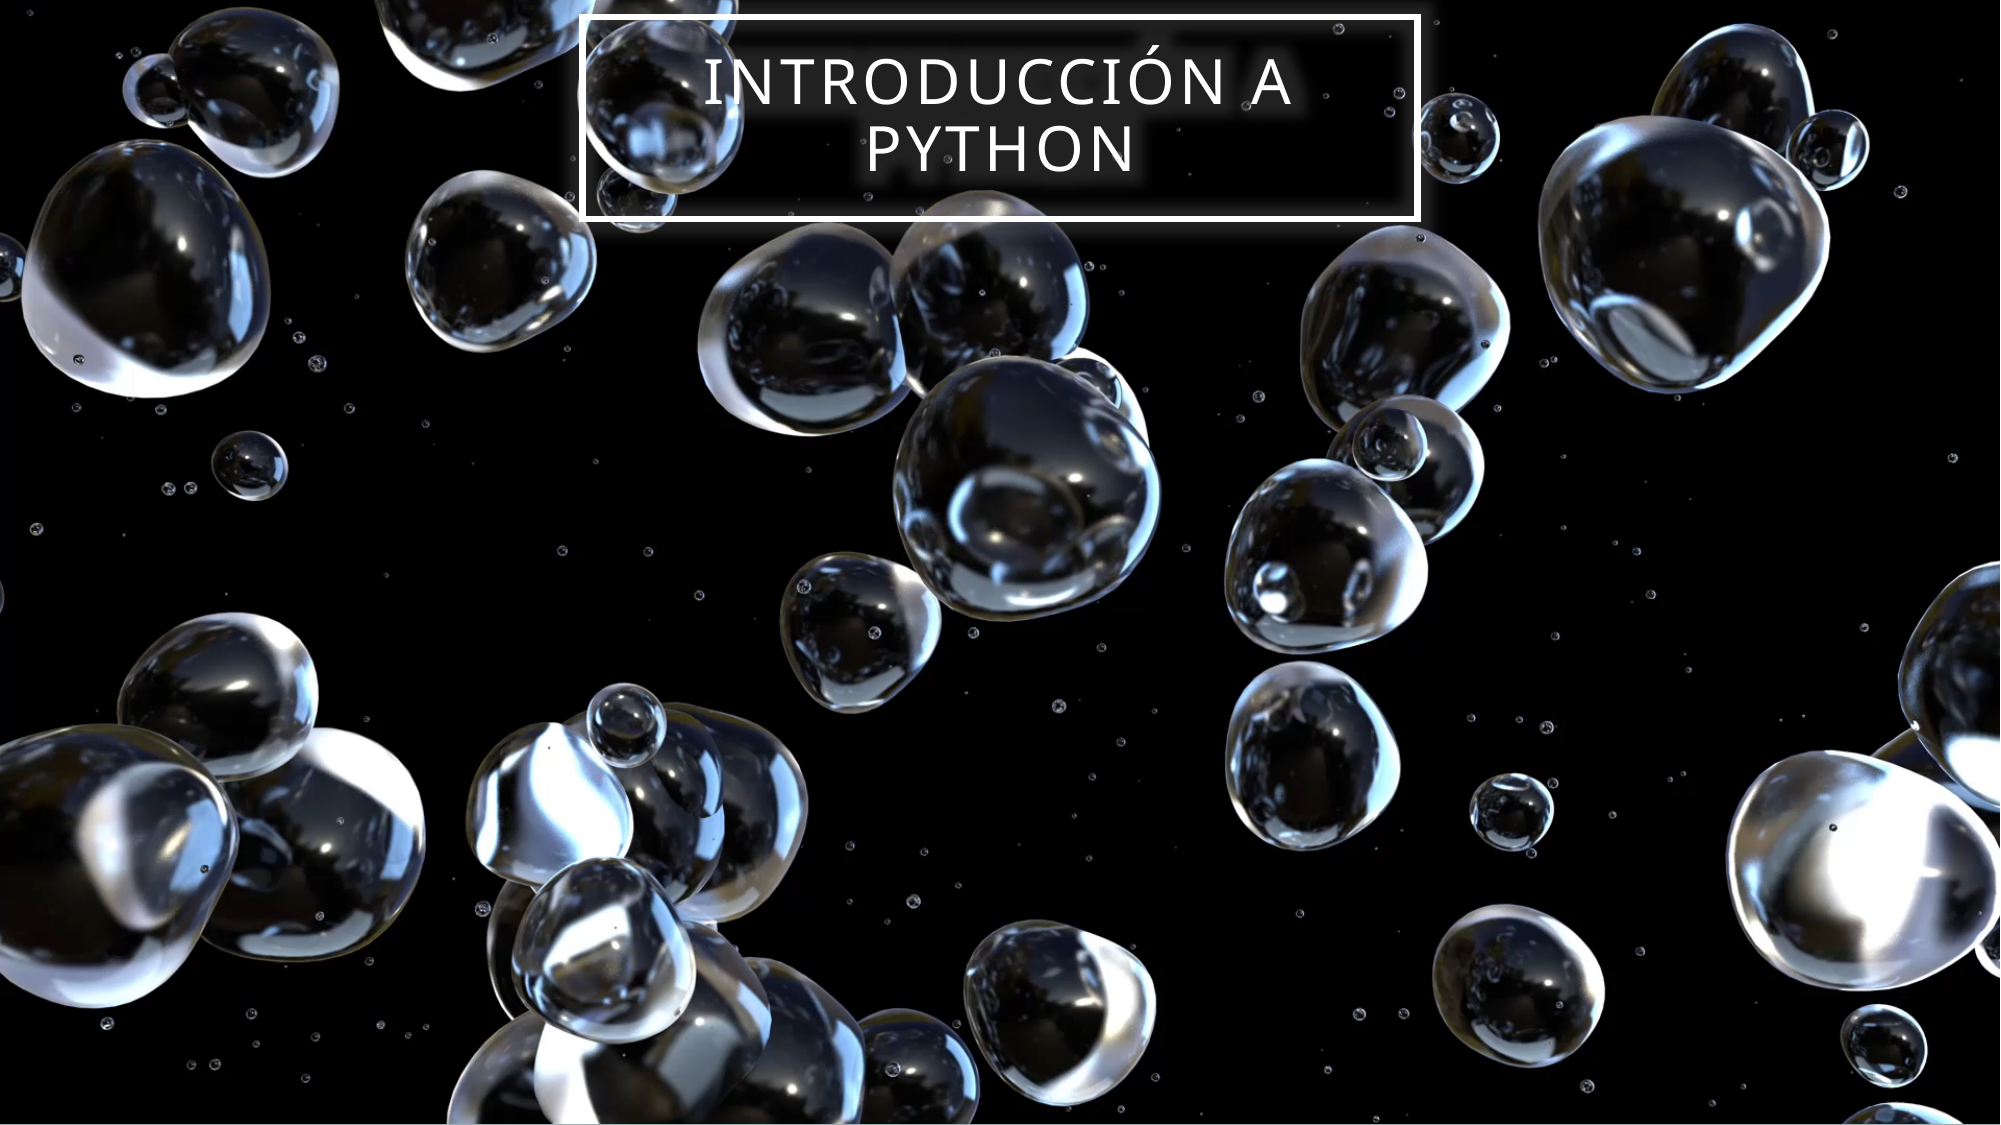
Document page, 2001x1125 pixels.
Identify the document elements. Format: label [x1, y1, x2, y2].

text_box [0, 0, 2000, 1125]
